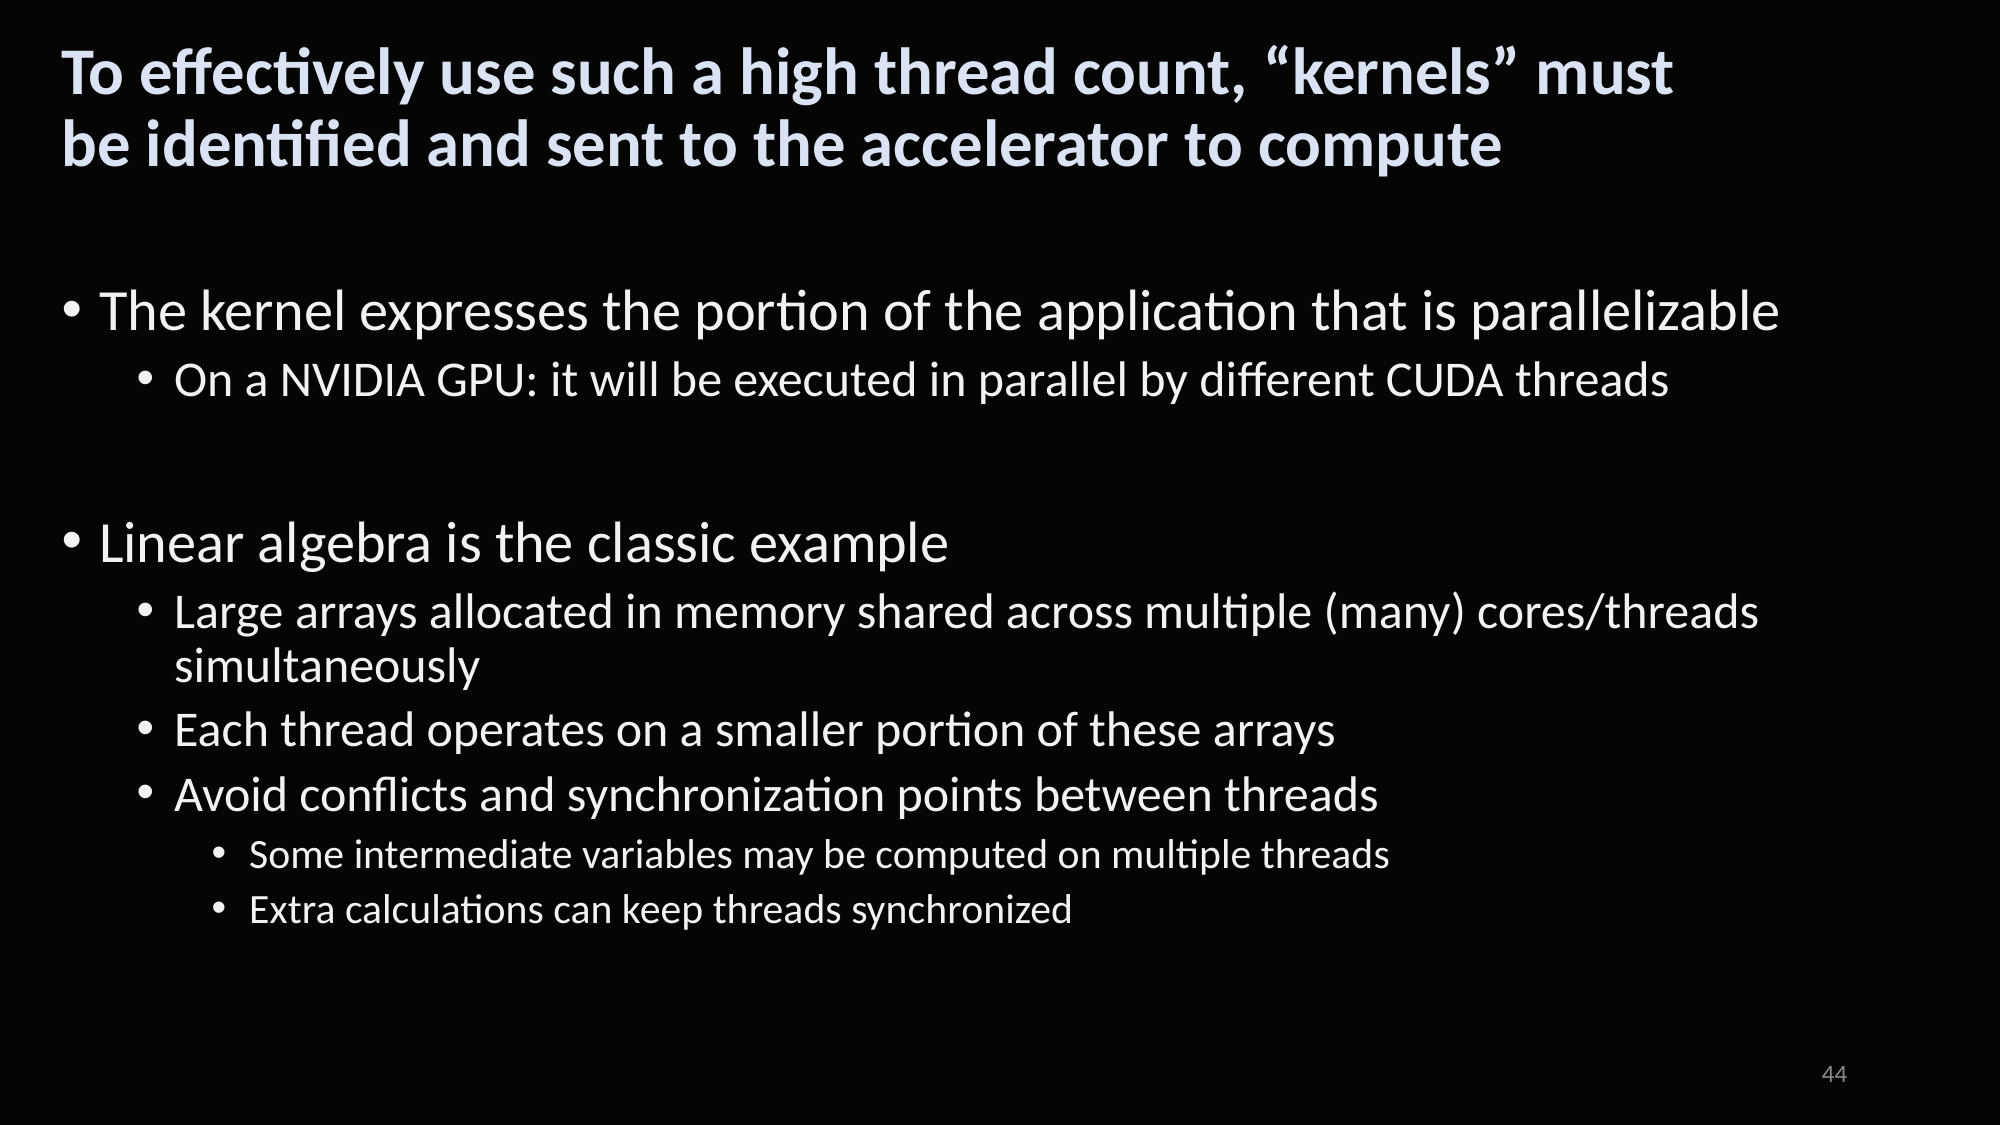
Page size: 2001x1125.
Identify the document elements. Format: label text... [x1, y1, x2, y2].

slide_number 44 [1412, 1042, 1863, 1103]
title To effectively use such a high thread count, “kernels” must be identified and sent to the accelerator to compute [46, 0, 1772, 218]
list The kernel expresses the portion of the application that is parallelizable On a NVIDIA GPU: it will be executed in parallel by diﬀerent CUDA threads Linear algebra is the classic example Large arrays allocated in memory shared across multiple (many) cores/threads simultaneously Each thread operates on a smaller portion of these arrays Avoid conflicts and synchronization points between threads Some intermediate variables may be computed on multiple threads Extra calculations can keep threads synchronized [46, 272, 1863, 1014]
